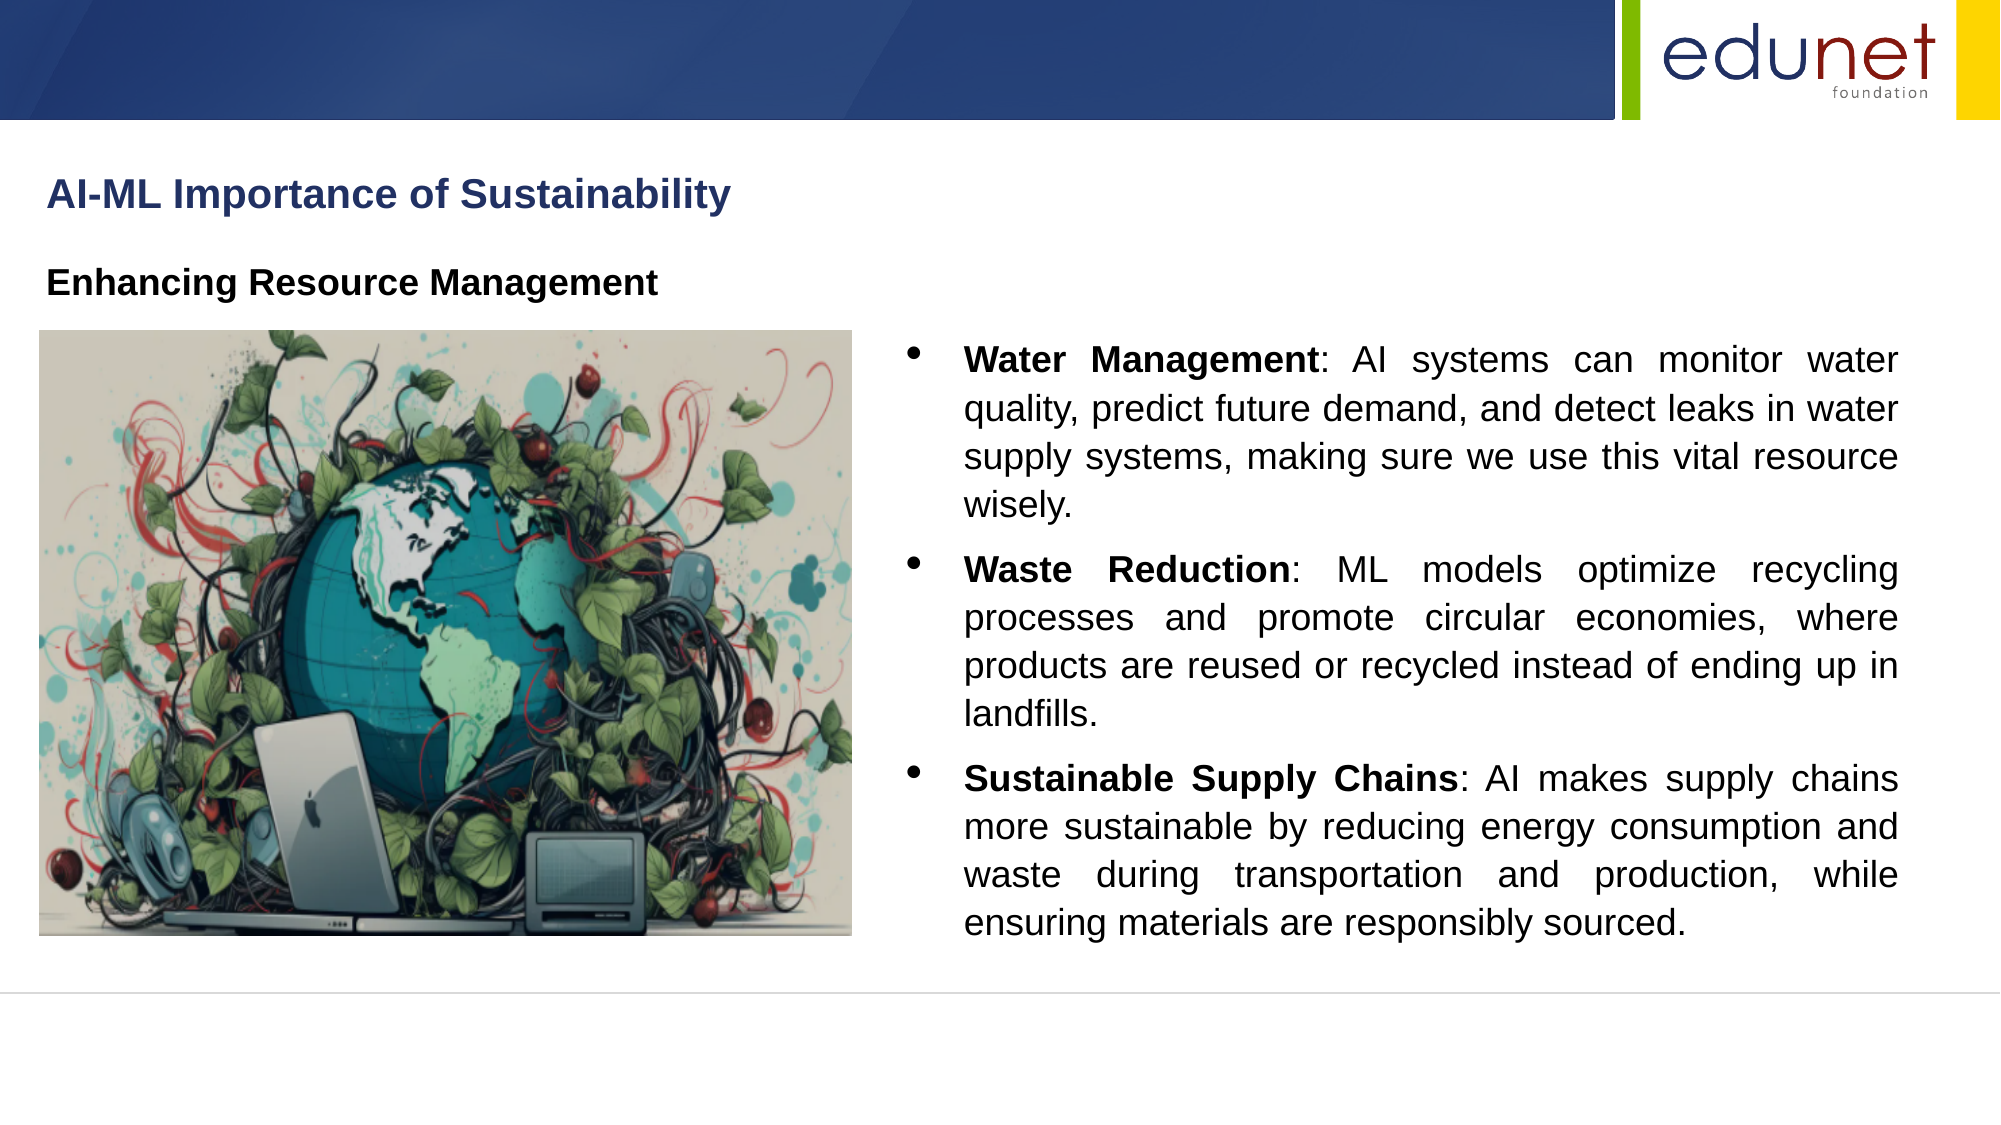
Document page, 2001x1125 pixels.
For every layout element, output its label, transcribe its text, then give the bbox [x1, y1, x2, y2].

picture [1652, 12, 1948, 108]
text_box Water Management: AI systems can monitor water quality, predict future demand, and detect leaks in water supply systems, making sure we use this vital resource wisely. Waste Reduction: ML models optimize recycling processes and promote circular economies, where products are reused or recycled instead of ending up in landfills. Sustainable Supply Chains: AI makes supply chains more sustainable by reducing energy consumption and waste during transportation and production, while ensuring materials are responsibly sourced. [892, 324, 1914, 951]
text_box AI-ML Importance of Sustainability [31, 159, 966, 225]
picture [39, 330, 853, 936]
text_box [975, 537, 1025, 588]
text_box Enhancing Resource Management [31, 247, 1586, 311]
